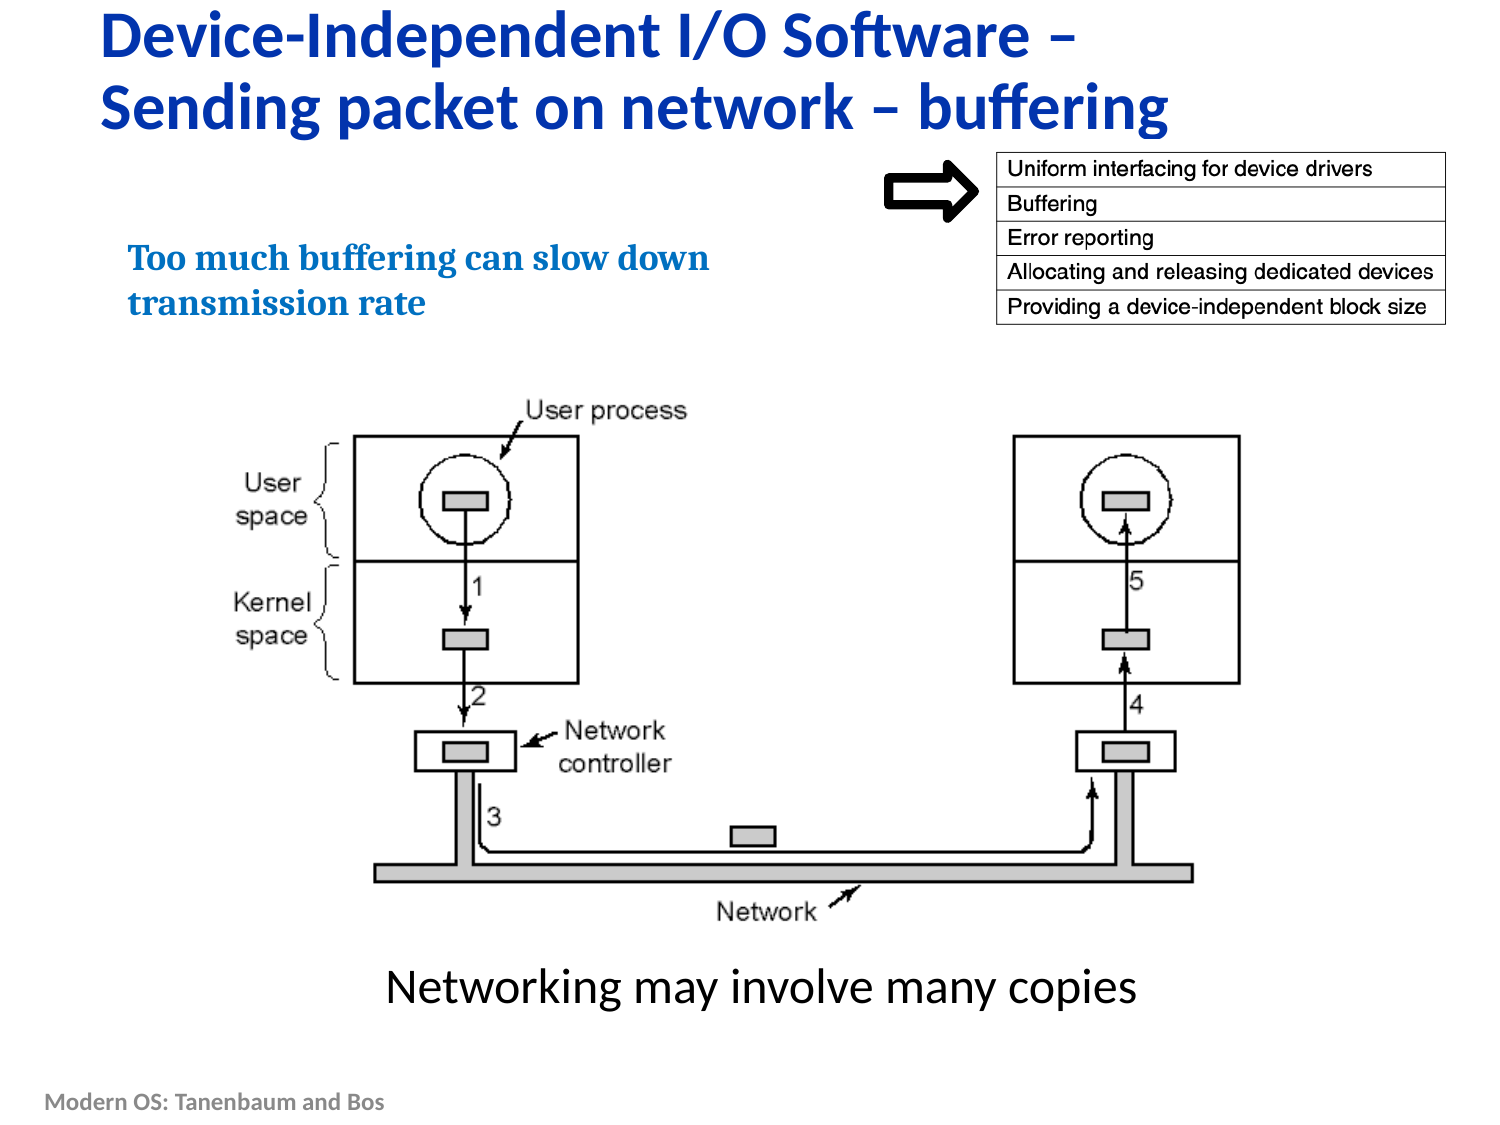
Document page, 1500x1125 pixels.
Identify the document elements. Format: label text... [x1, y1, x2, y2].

picture [204, 363, 1262, 953]
text_box [888, 164, 969, 219]
text_box Modern OS: Tanenbaum and Bos [29, 1082, 668, 1120]
list Networking may involve many copies [123, 952, 1399, 1098]
title Device-Independent I/O Software – Sending packet on network – buffering [85, 28, 1261, 117]
picture [974, 139, 1482, 341]
text_box Too much buffering can slow down transmission rate [112, 225, 760, 331]
